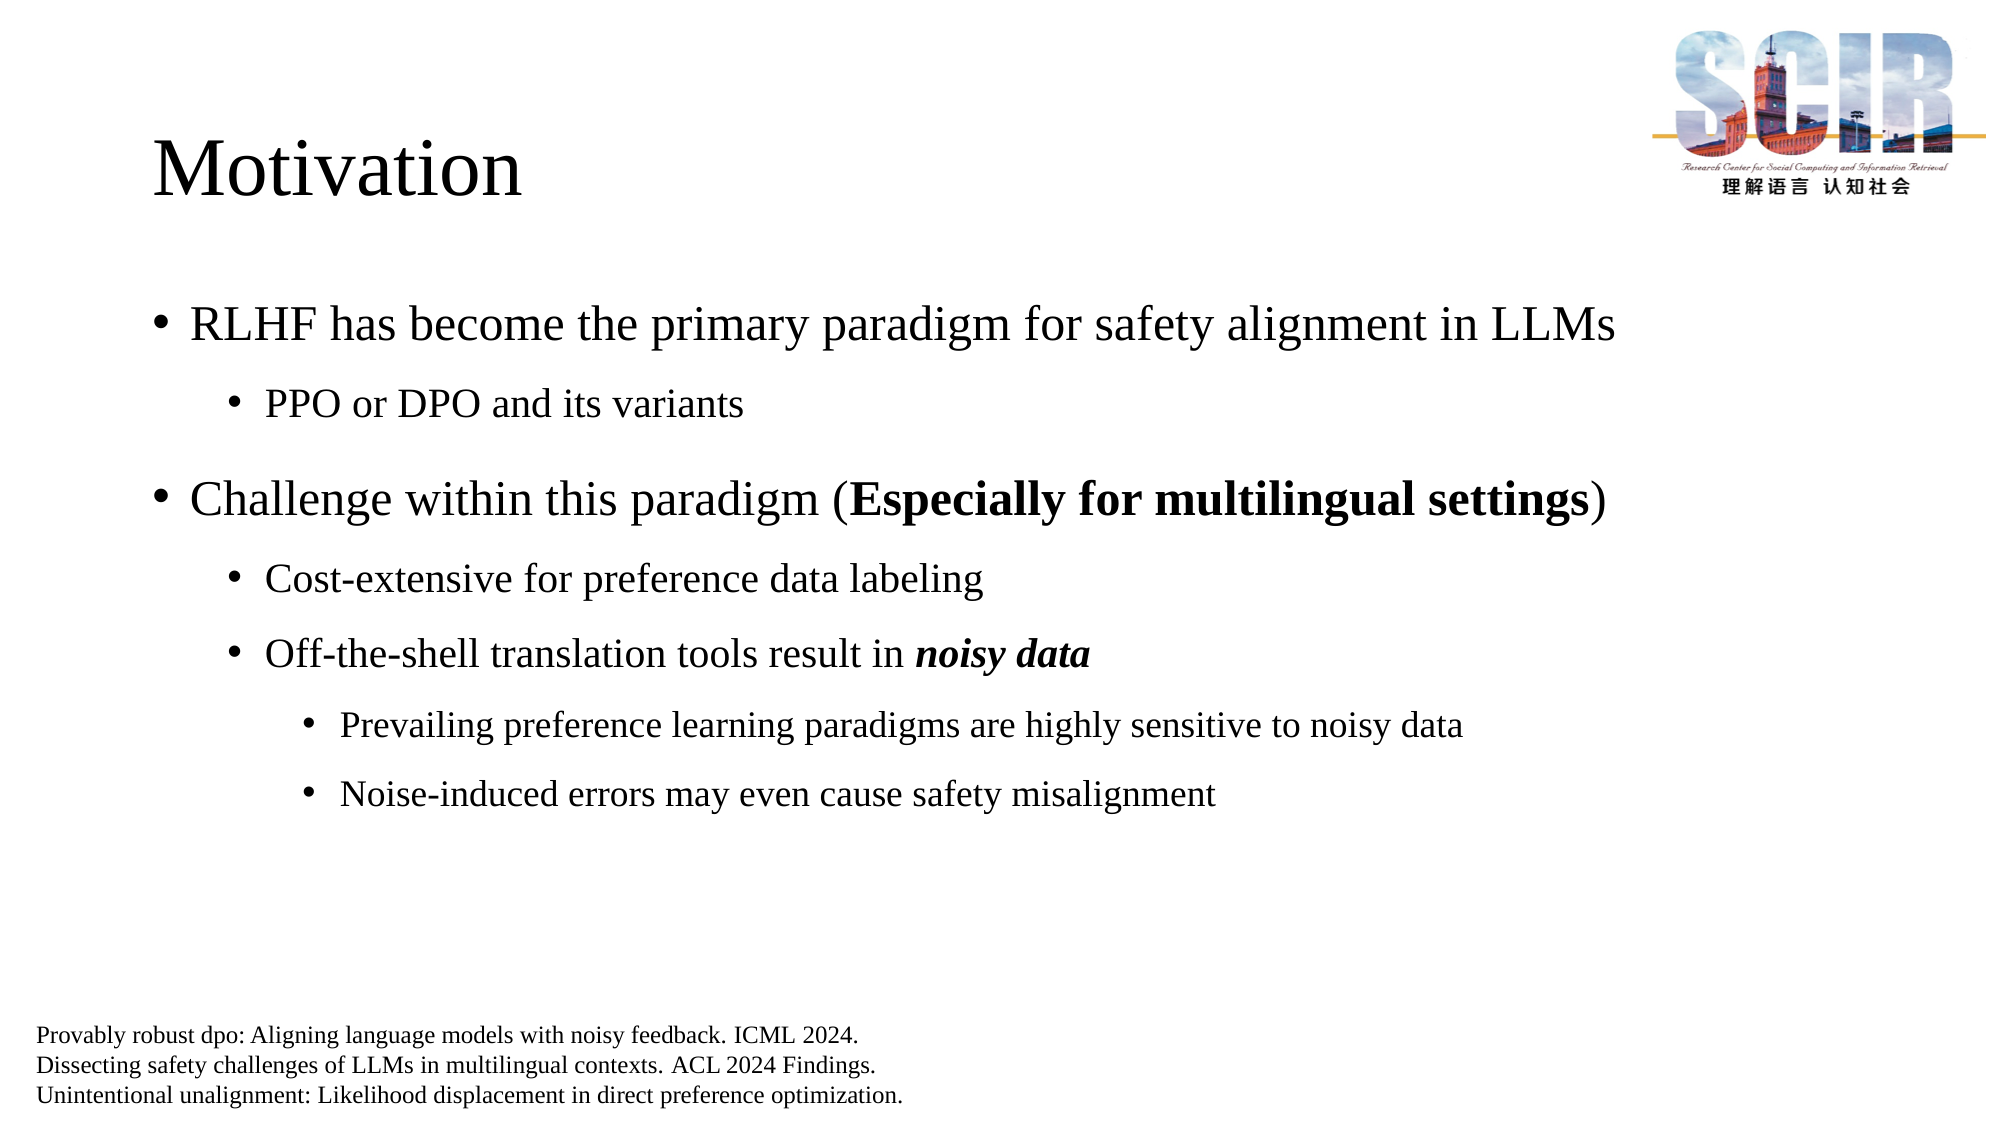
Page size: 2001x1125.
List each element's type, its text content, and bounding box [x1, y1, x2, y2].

title Motivation [137, 59, 1863, 265]
list RLHF has become the primary paradigm for safety alignment in LLMs PPO or DPO and its variants Challenge within this paradigm (Especially for multilingual settings) Cost-extensive for preference data labeling Off-the-shell translation tools result in noisy data Prevailing preference learning paradigms are highly sensitive to noisy data Noise-induced errors may even cause safety misalignment [137, 265, 1888, 1011]
picture [1652, 11, 1986, 212]
text_box Provably robust dpo: Aligning language models with noisy feedback. ICML 2024. Dissecting safety challenges of LLMs in multilingual contexts. ACL 2024 Findings. Unintentional unalignment: Likelihood displacement in direct preference optimization. [21, 1011, 1979, 1125]
